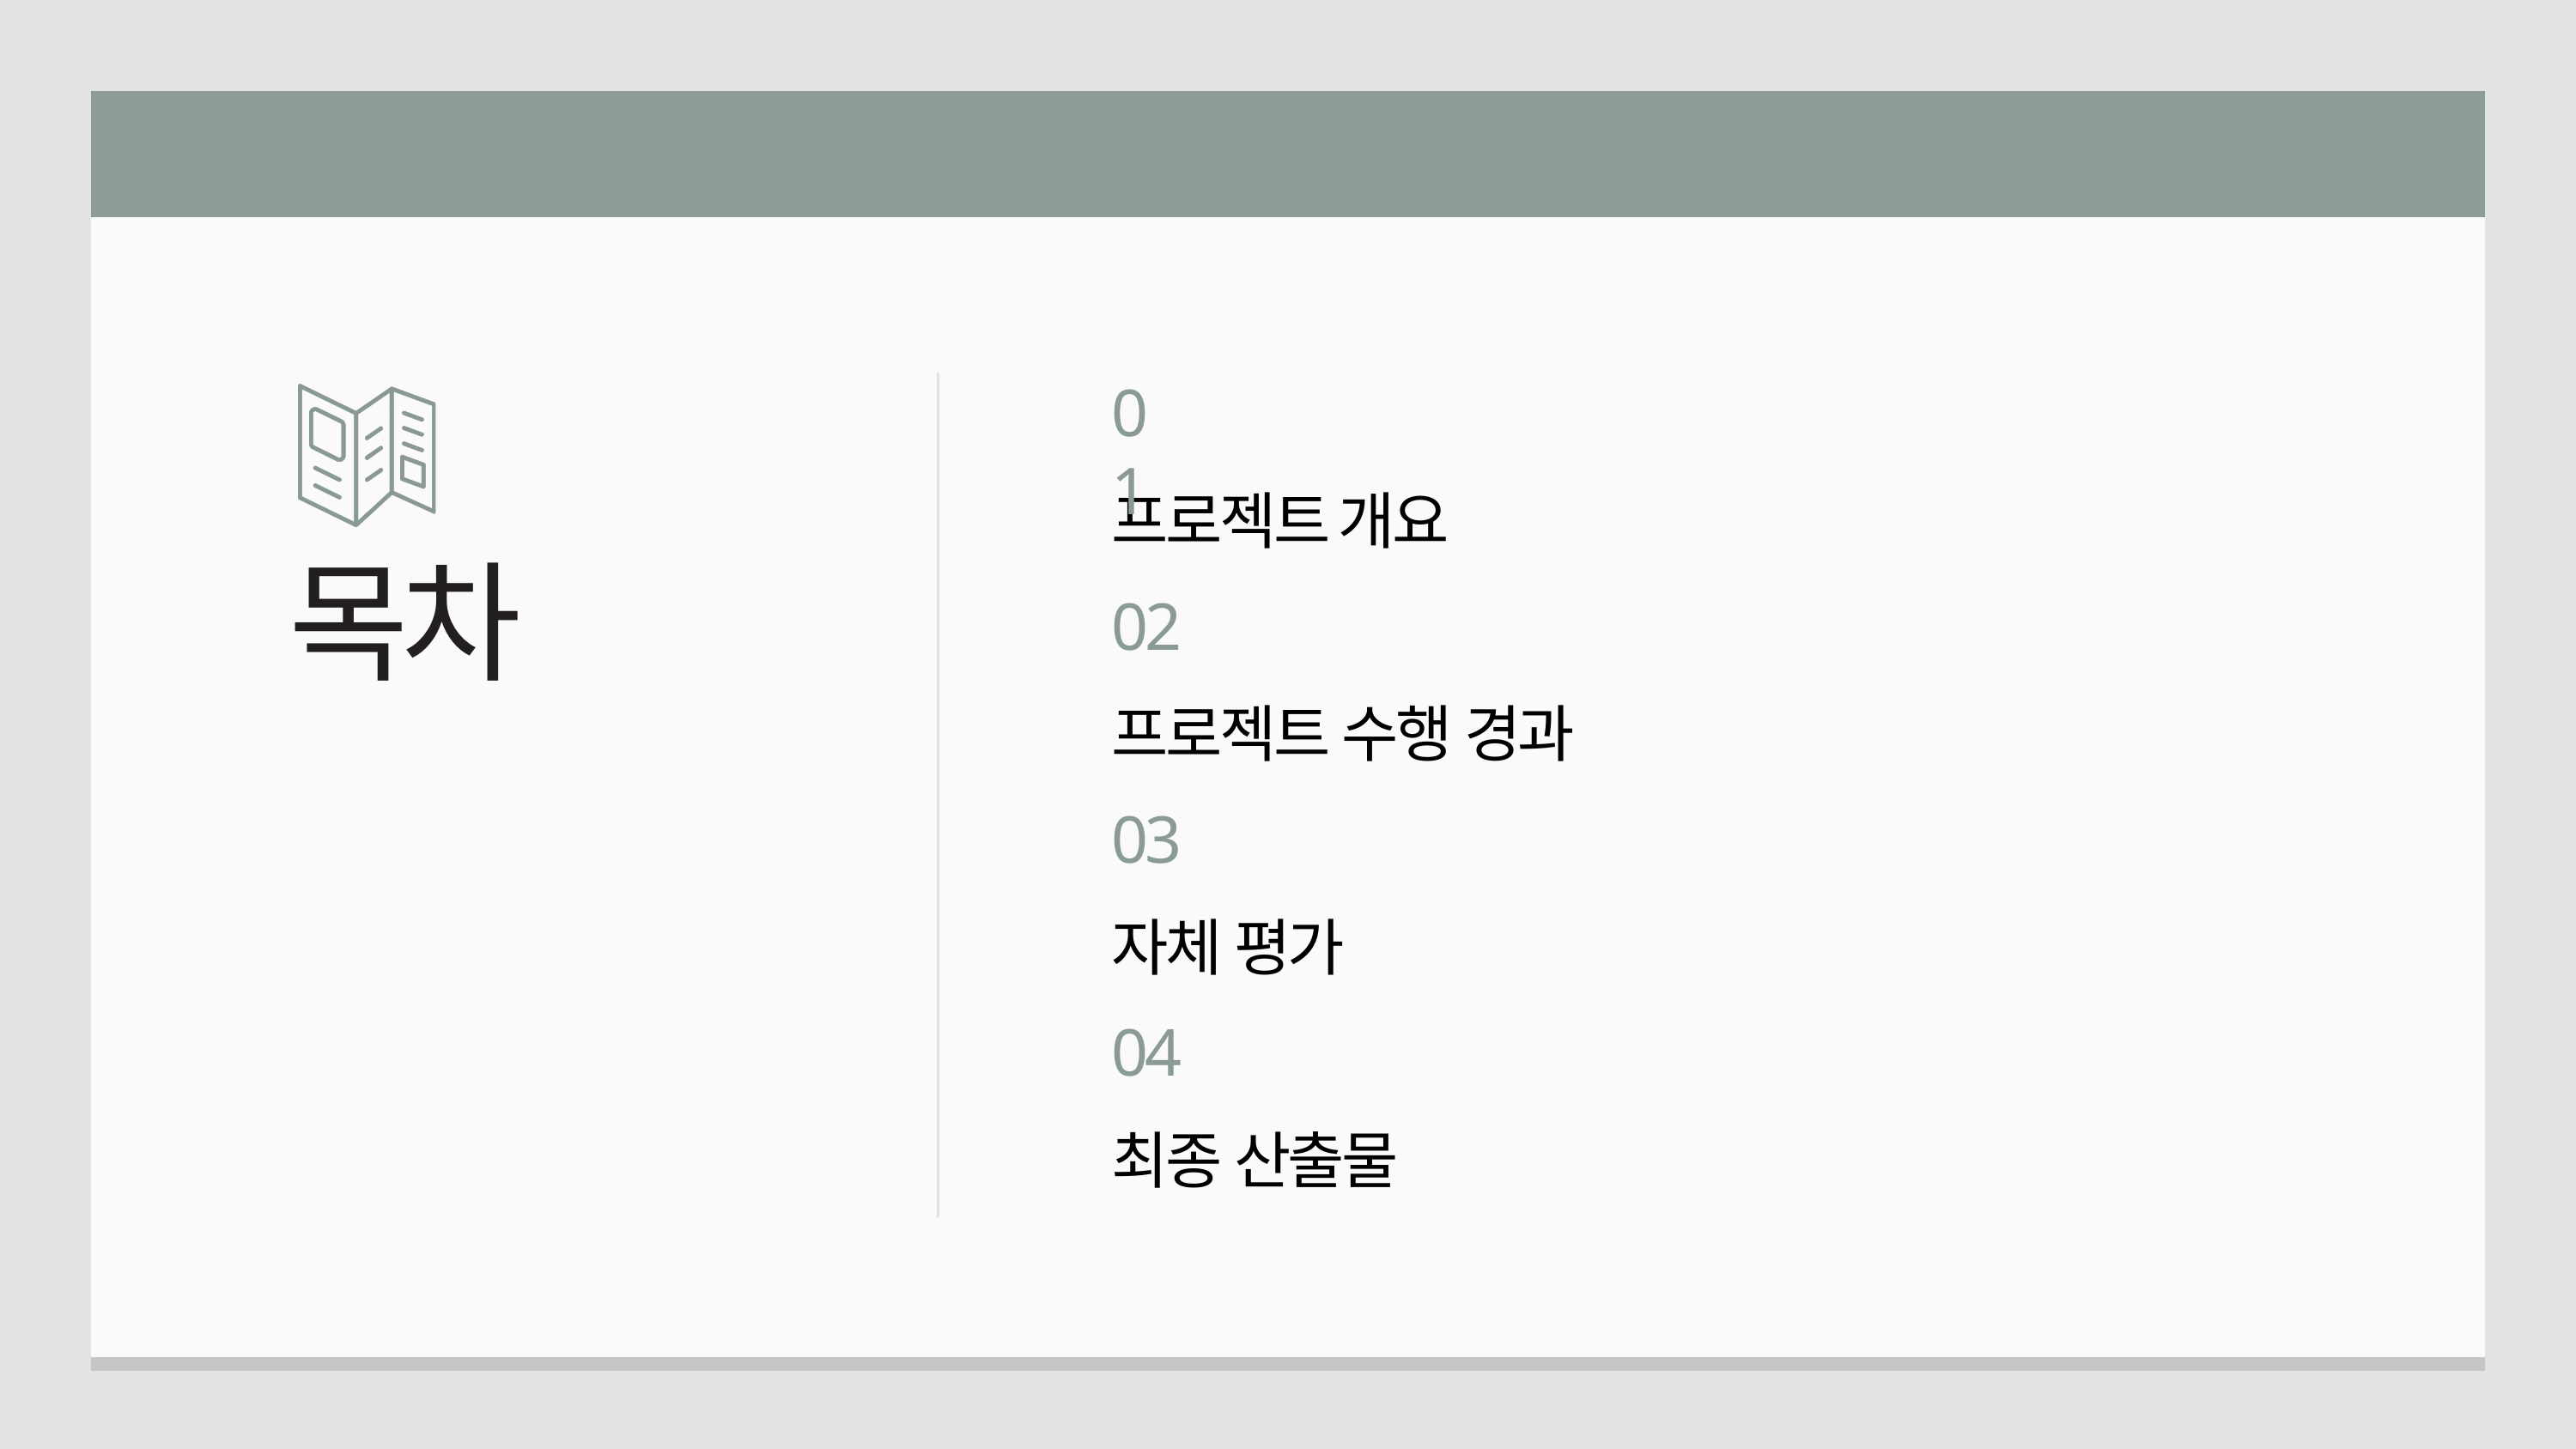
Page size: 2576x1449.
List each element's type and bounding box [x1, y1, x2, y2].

text_box [91, 91, 2485, 217]
text_box [91, 225, 2485, 1371]
